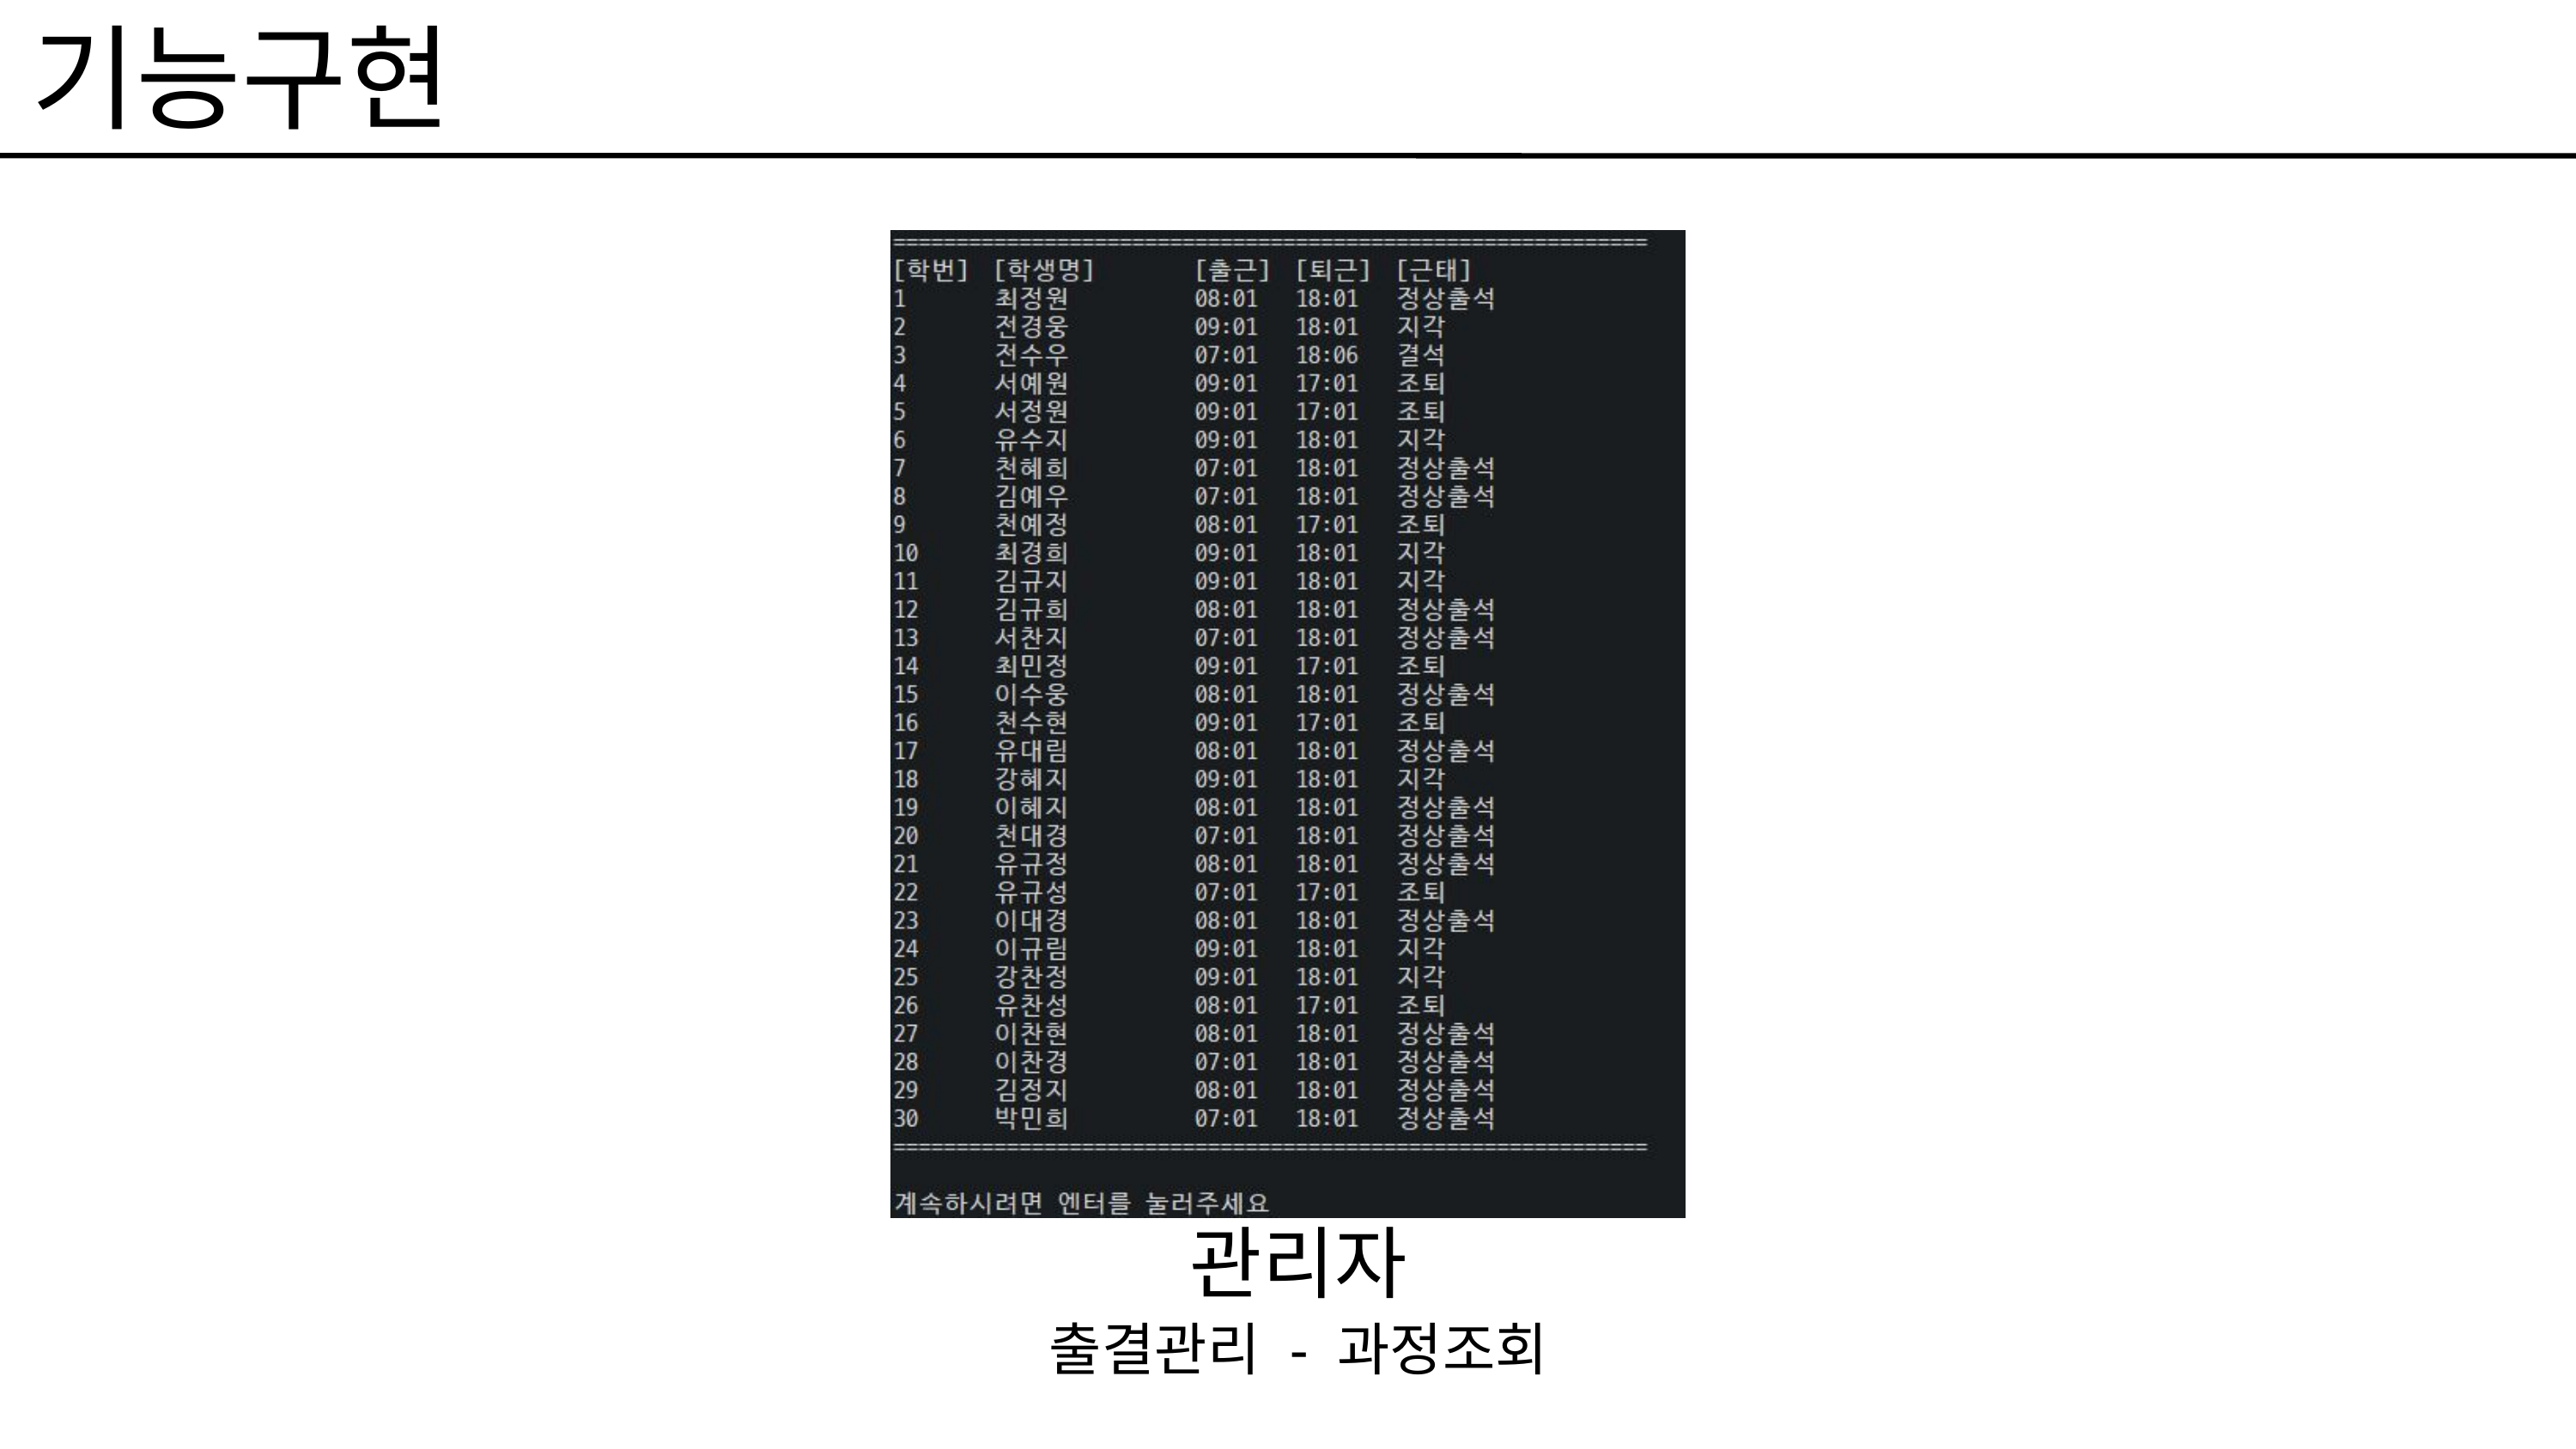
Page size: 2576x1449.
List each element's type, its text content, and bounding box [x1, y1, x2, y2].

text_box 관리자 [975, 1225, 1622, 1286]
text_box 출결관리 - 과정조회 [858, 1306, 1740, 1401]
text_box 기능구현 [0, 0, 483, 150]
picture [890, 230, 1686, 1218]
